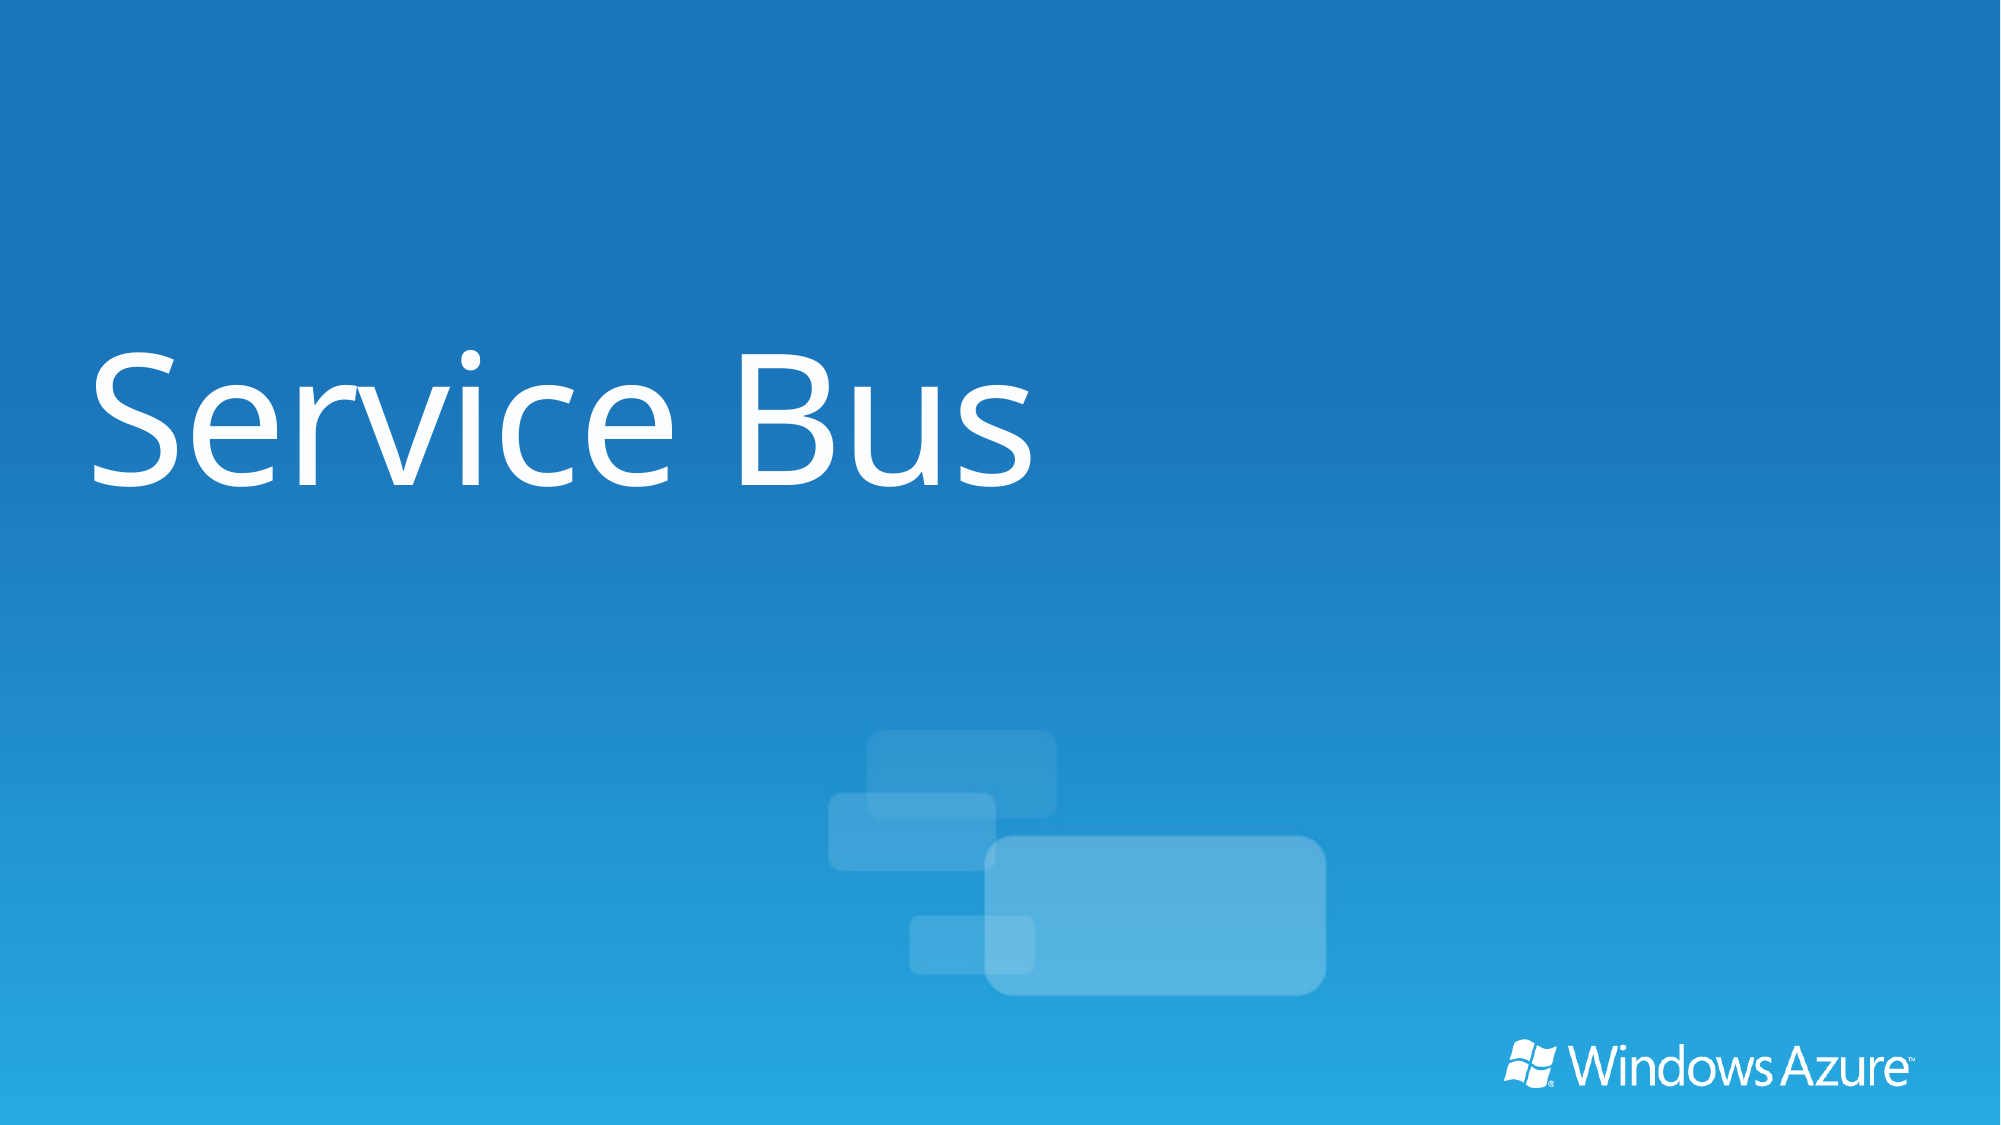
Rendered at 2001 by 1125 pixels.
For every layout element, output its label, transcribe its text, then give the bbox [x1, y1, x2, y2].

picture [0, 0, 2001, 1125]
list Service Bus [85, 312, 1841, 539]
